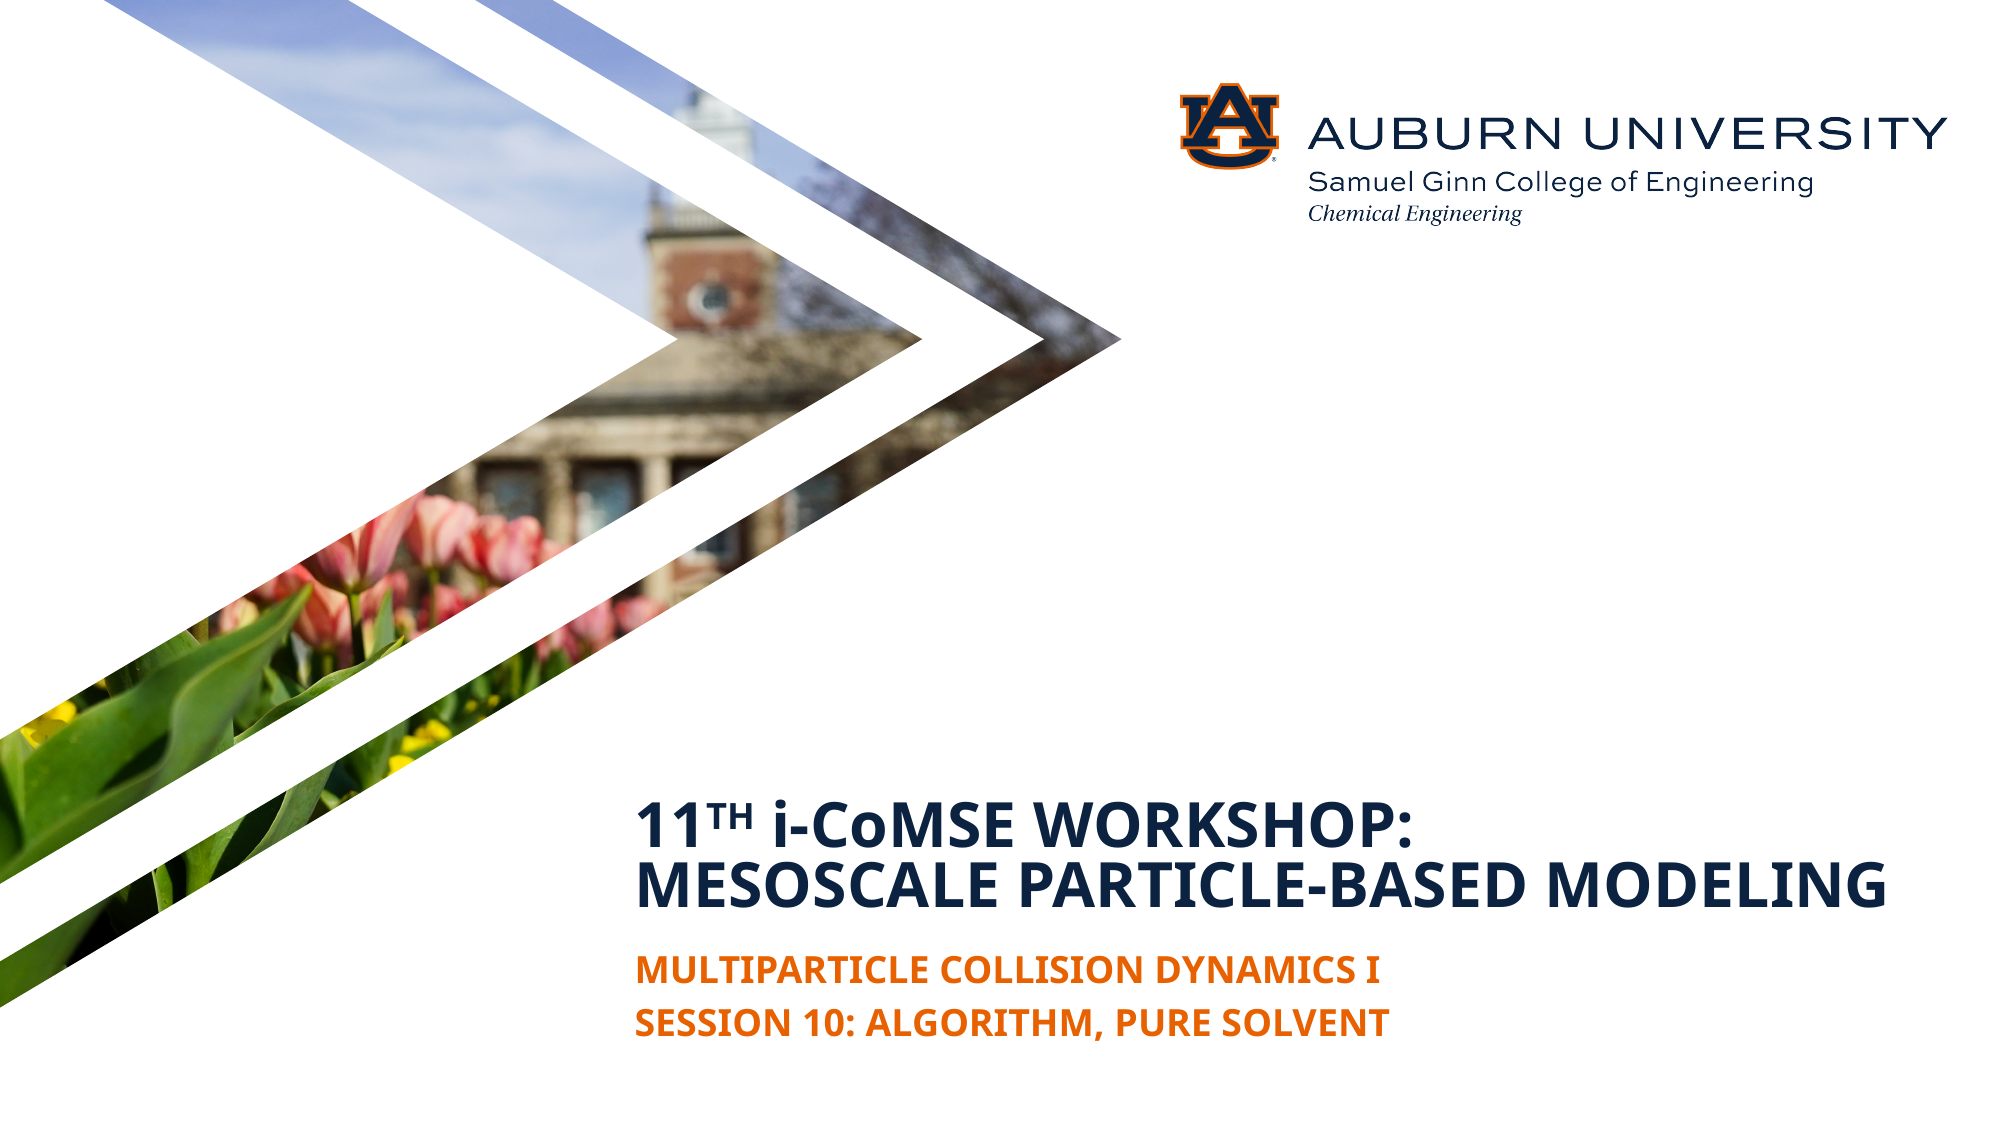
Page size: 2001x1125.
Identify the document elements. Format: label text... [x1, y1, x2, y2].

picture [0, 0, 1122, 1008]
picture [1180, 83, 1948, 226]
title 11th i-CoMSE Workshop: Mesoscale particle-based modeling [1122, 535, 1970, 928]
subtitle Multiparticle Collision Dynamics I Session 10: Algorithm, Pure Solvent [619, 943, 1948, 1080]
